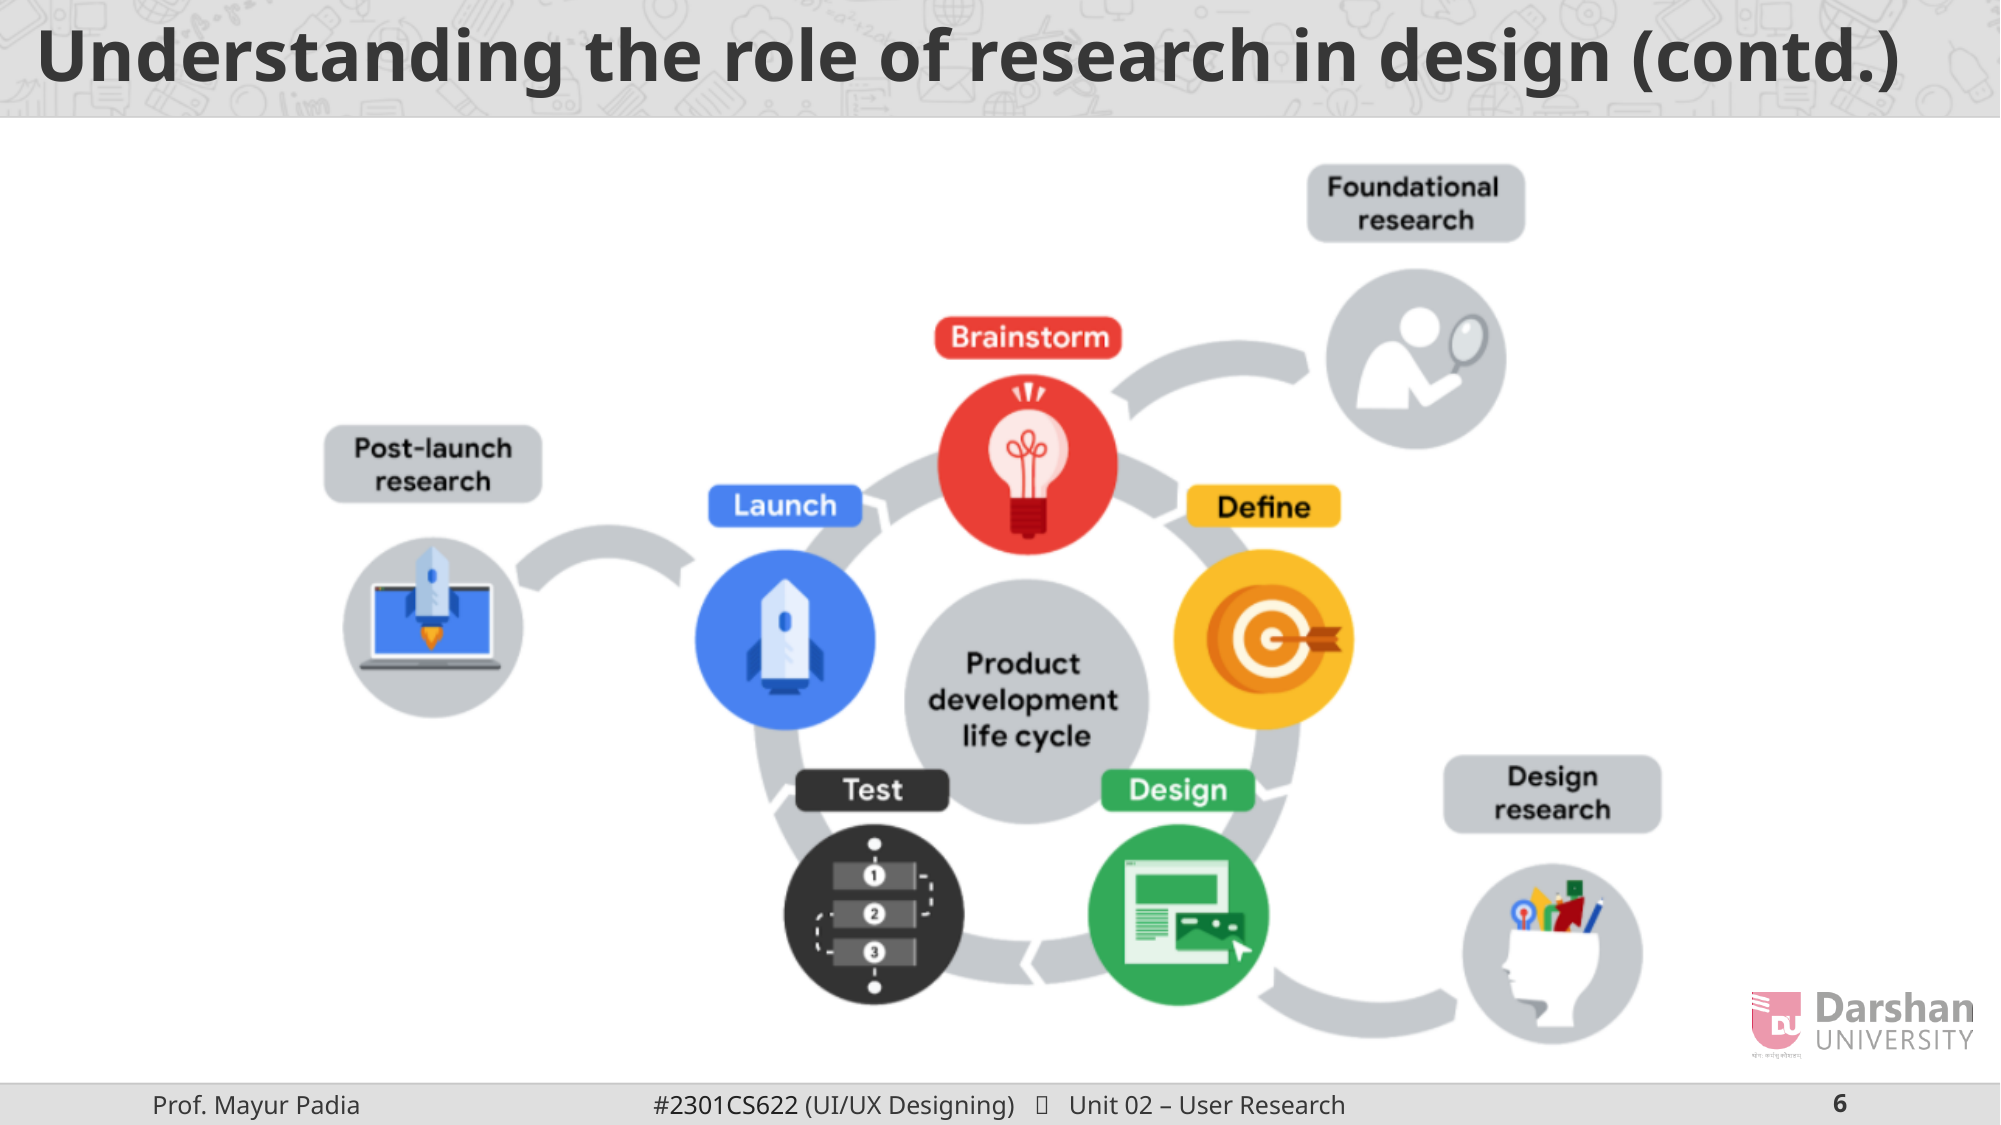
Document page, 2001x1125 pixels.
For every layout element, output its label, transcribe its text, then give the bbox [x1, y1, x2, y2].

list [286, 141, 1714, 1059]
title Understanding the role of research in design (contd.) [0, 0, 2000, 117]
